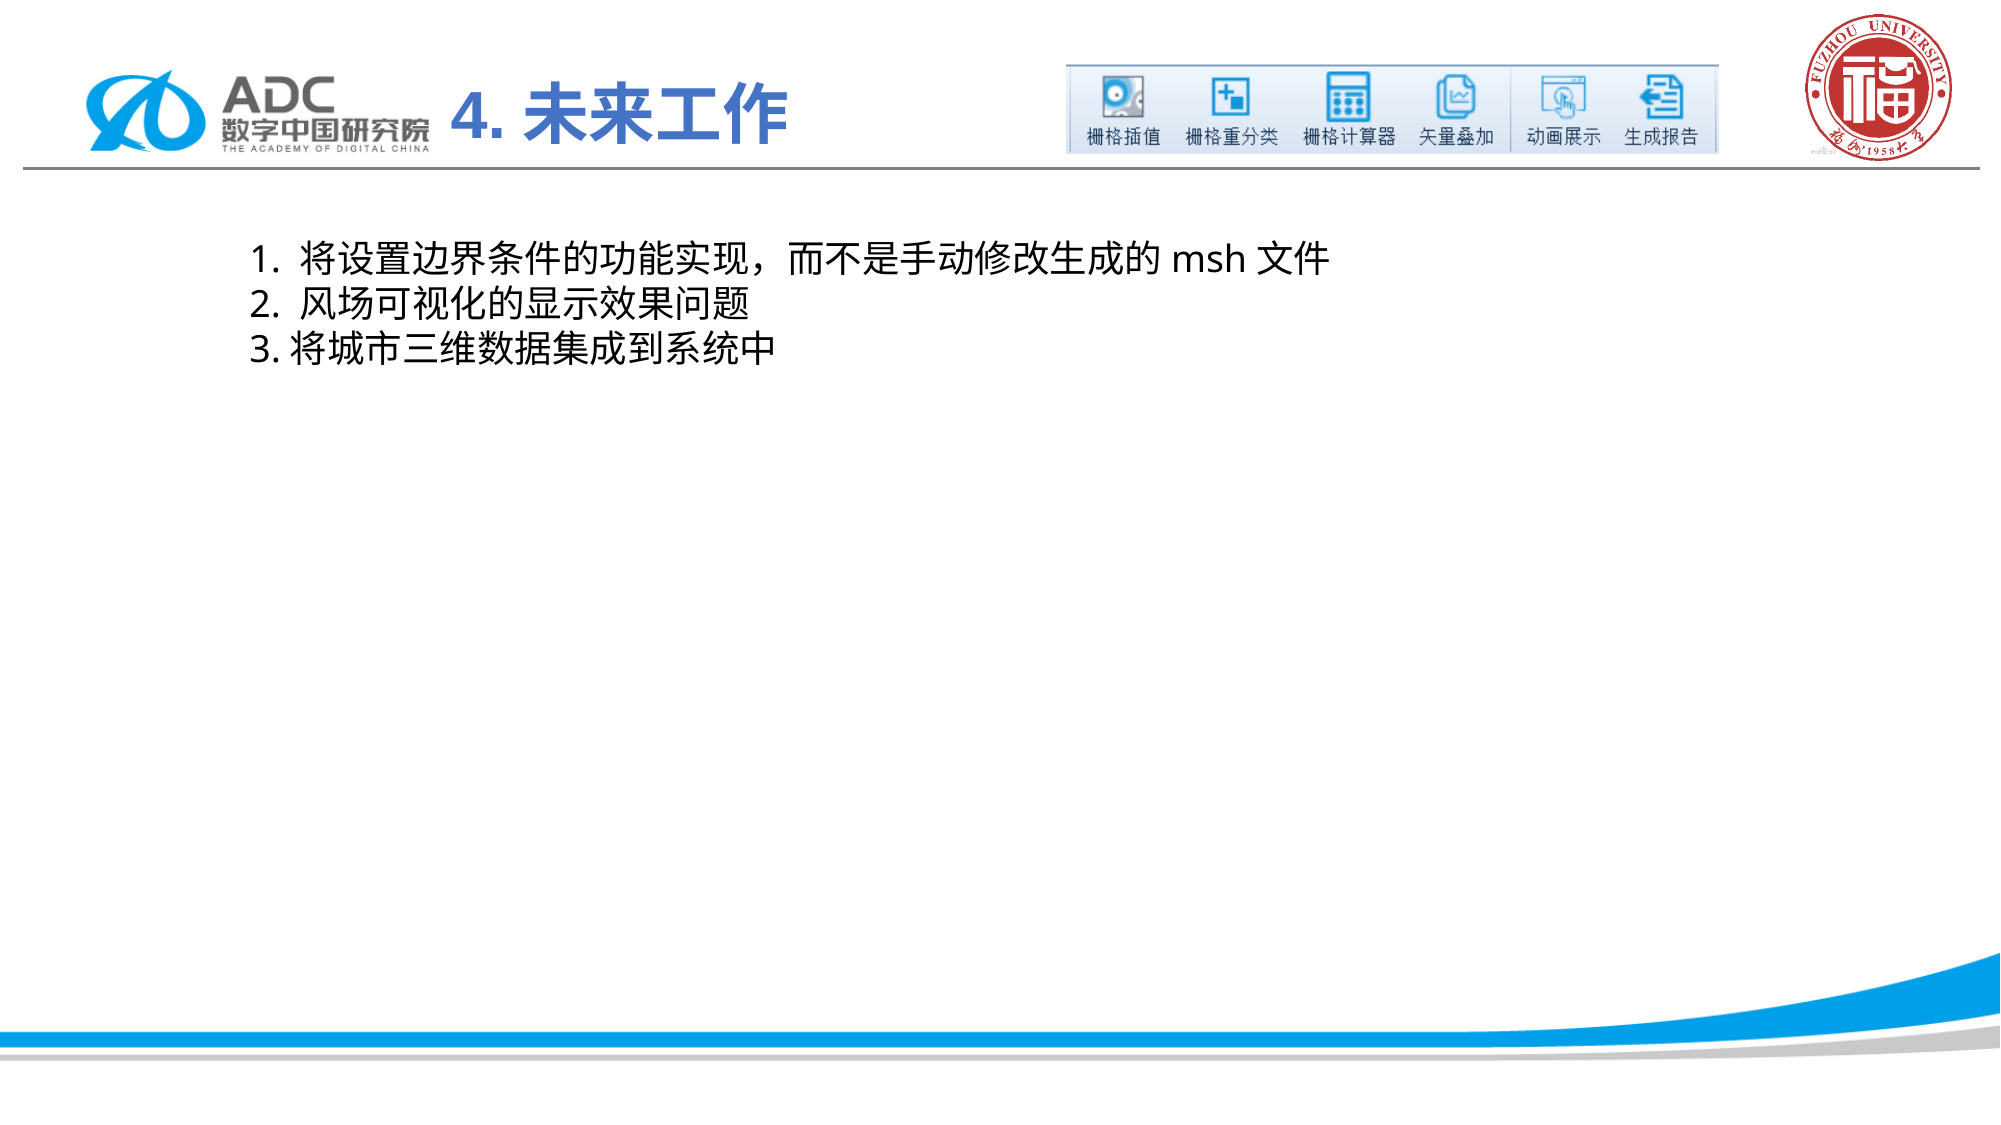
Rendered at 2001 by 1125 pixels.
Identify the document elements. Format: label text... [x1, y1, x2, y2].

picture [0, 0, 2000, 1032]
text_box 1. 将设置边界条件的功能实现，而不是手动修改生成的msh文件 2. 风场可视化的显示效果问题 3.将城市三维数据集成到系统中 [234, 227, 1816, 378]
text_box 4.未来工作 [435, 64, 1305, 160]
picture [0, 1014, 2000, 1125]
